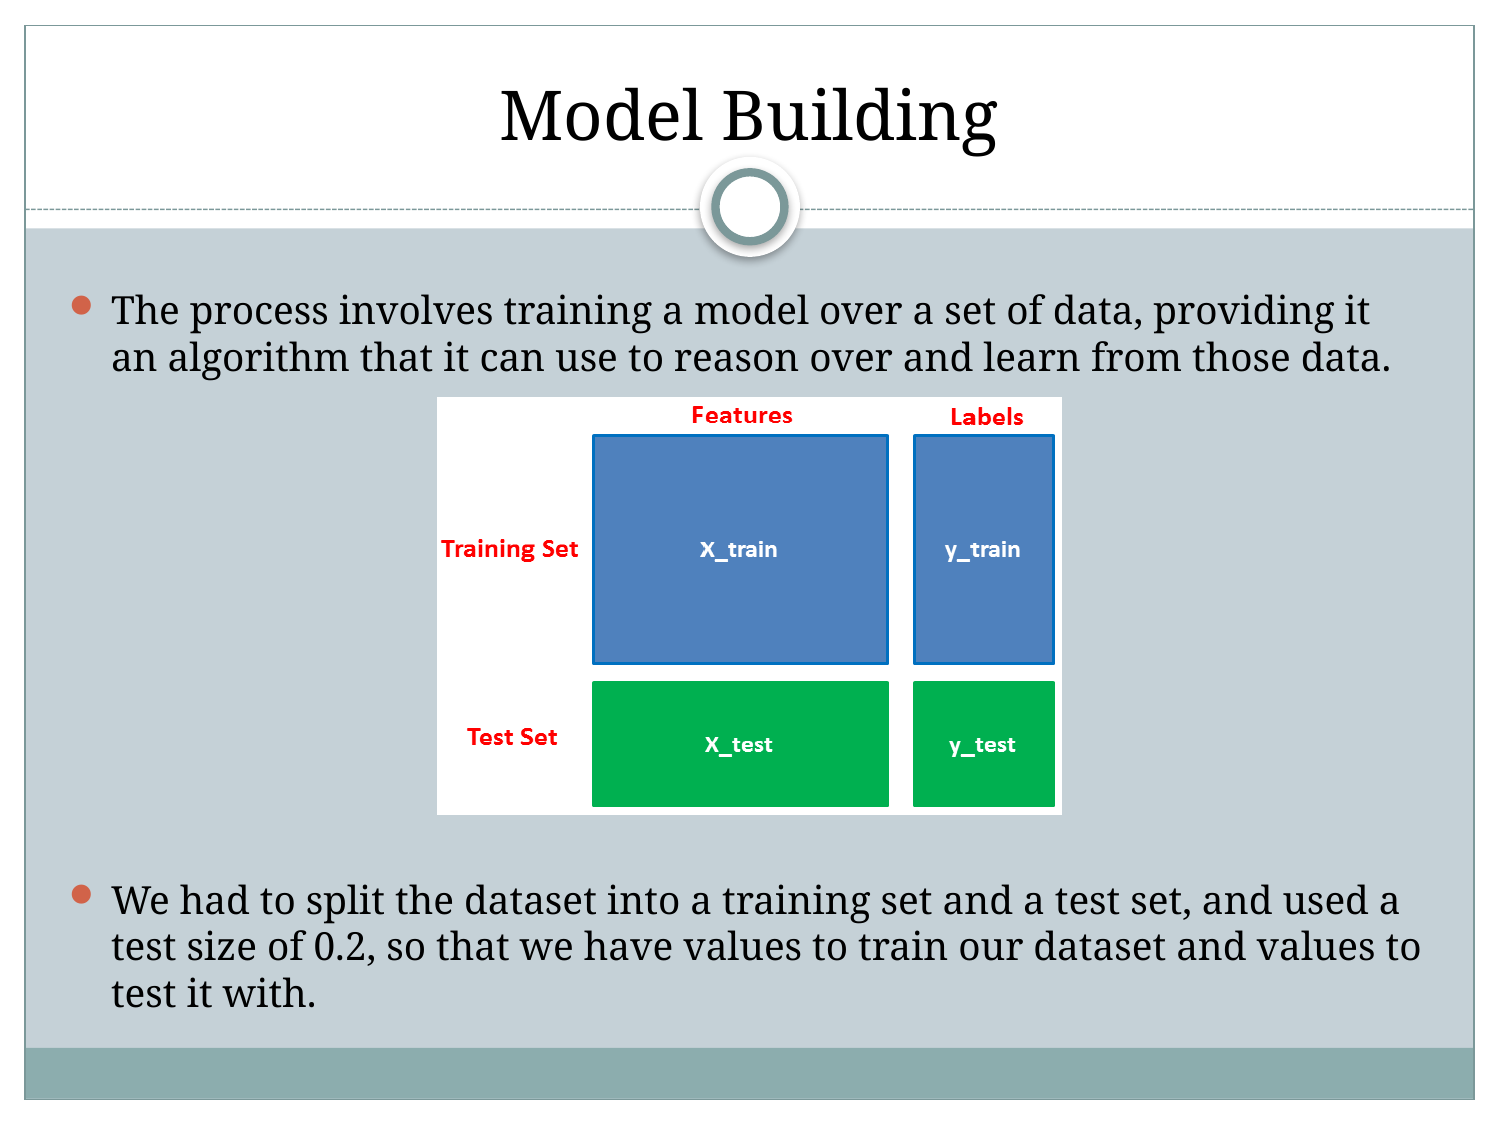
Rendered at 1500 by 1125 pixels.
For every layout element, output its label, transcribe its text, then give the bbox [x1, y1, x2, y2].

text_box The process involves training a model over a set of data, providing it an algorithm that it can use to reason over and learn from those data. We had to split the dataset into a training set and a test set, and used a test size of 0.2, so that we have values to train our dataset and values to test it with. [54, 278, 1450, 1029]
picture [436, 396, 1062, 815]
text_box Model Building [49, 37, 1450, 162]
